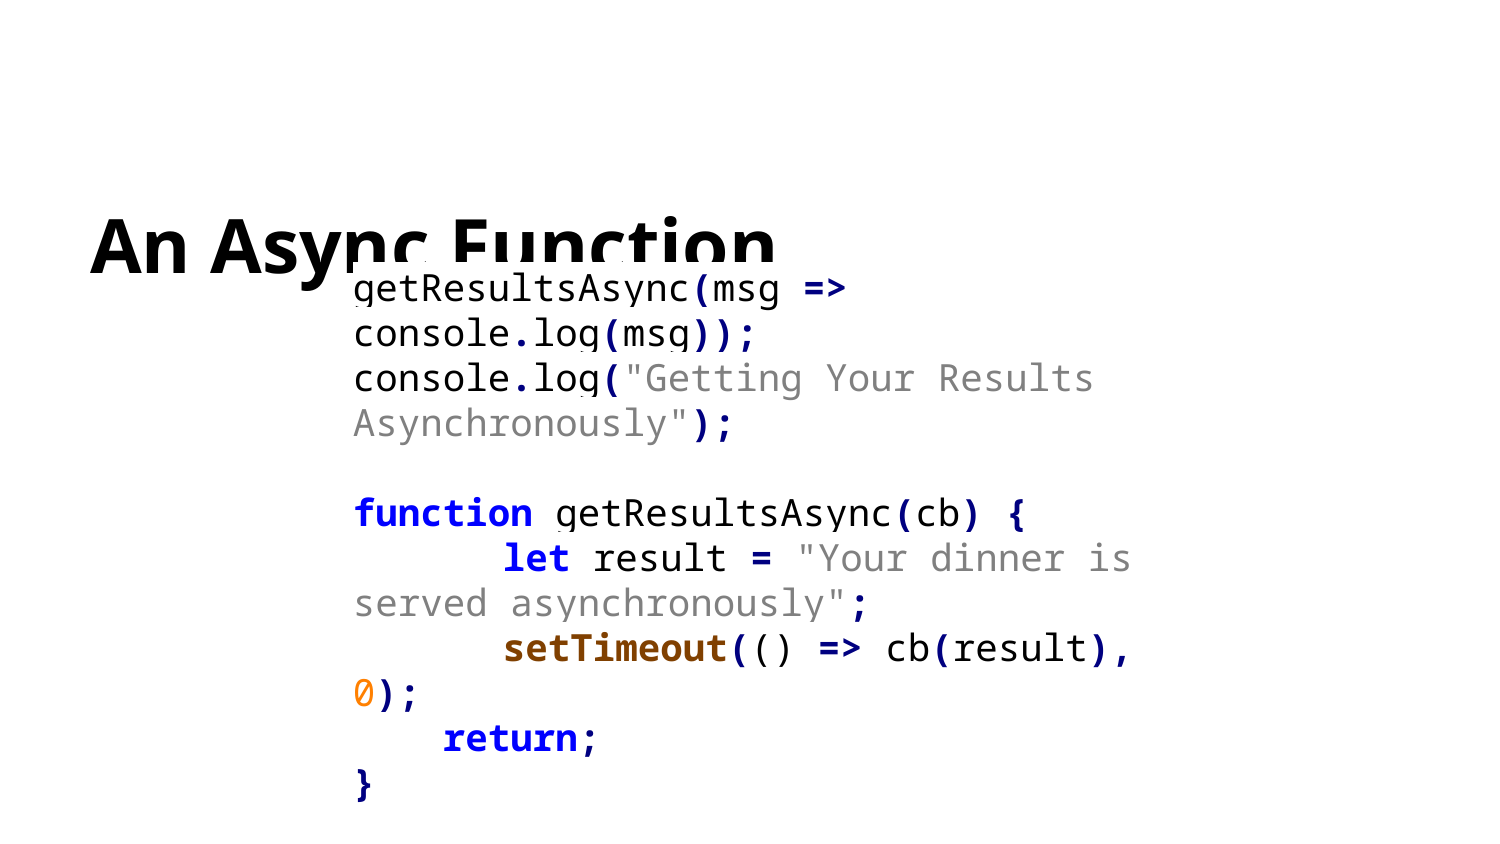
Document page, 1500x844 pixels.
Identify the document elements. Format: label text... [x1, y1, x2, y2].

text_box getResultsAsync(msg => console.log(msg)); console.log("Getting Your Results Asynchronously"); function getResultsAsync(cb) { let result = "Your dinner is served asynchronously"; setTimeout(() => cb(result), 0); return; } [338, 257, 1222, 812]
title An Async Function [75, 191, 932, 304]
